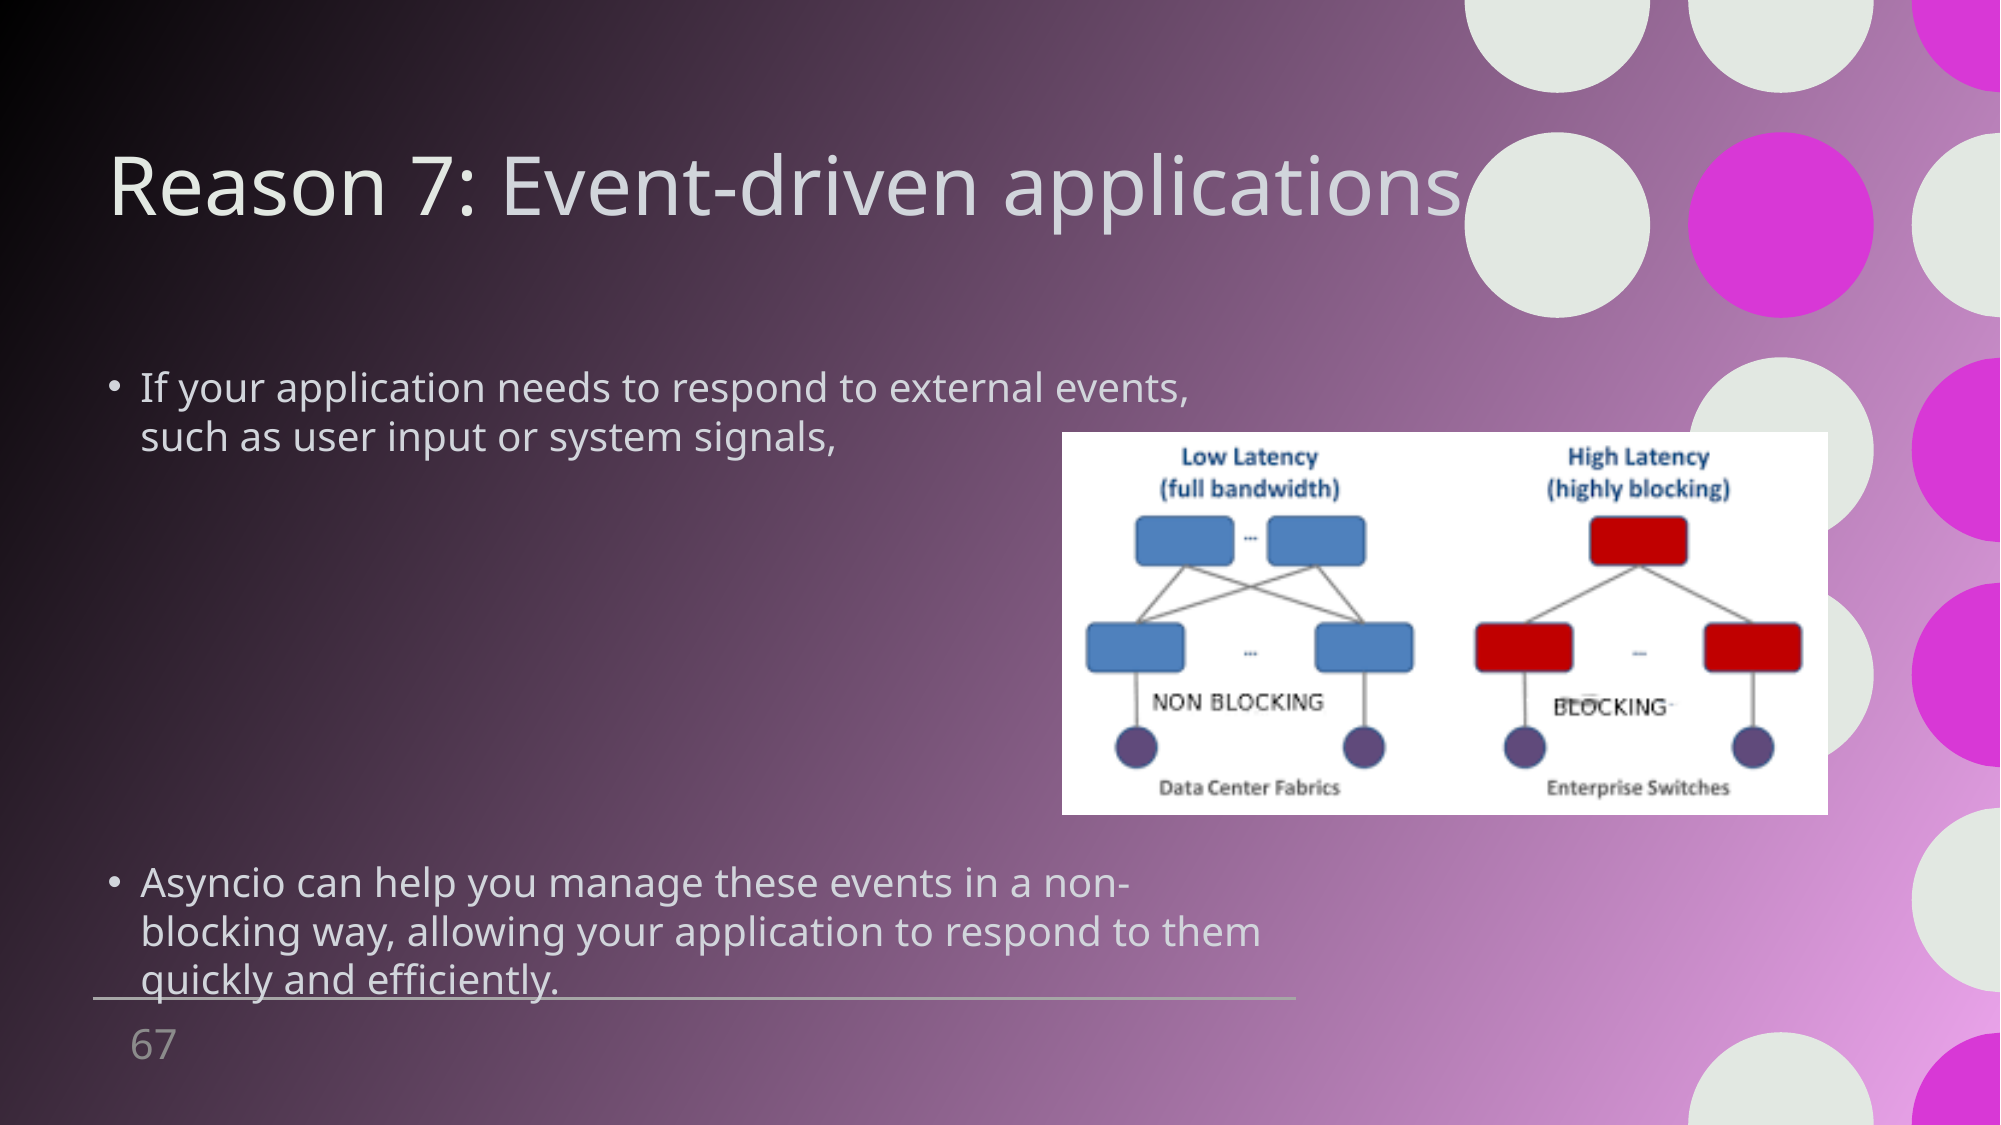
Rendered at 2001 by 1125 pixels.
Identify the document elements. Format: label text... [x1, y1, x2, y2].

list If your application needs to respond to external events, such as user input or system signals, Asyncio can help you manage these events in a non-blocking way, allowing your application to respond to them quickly and efficiently. [92, 354, 1302, 1017]
picture [1062, 432, 1828, 815]
slide_number 67 [59, 1016, 193, 1077]
title Reason 7: Event-driven applications [92, 126, 1500, 335]
